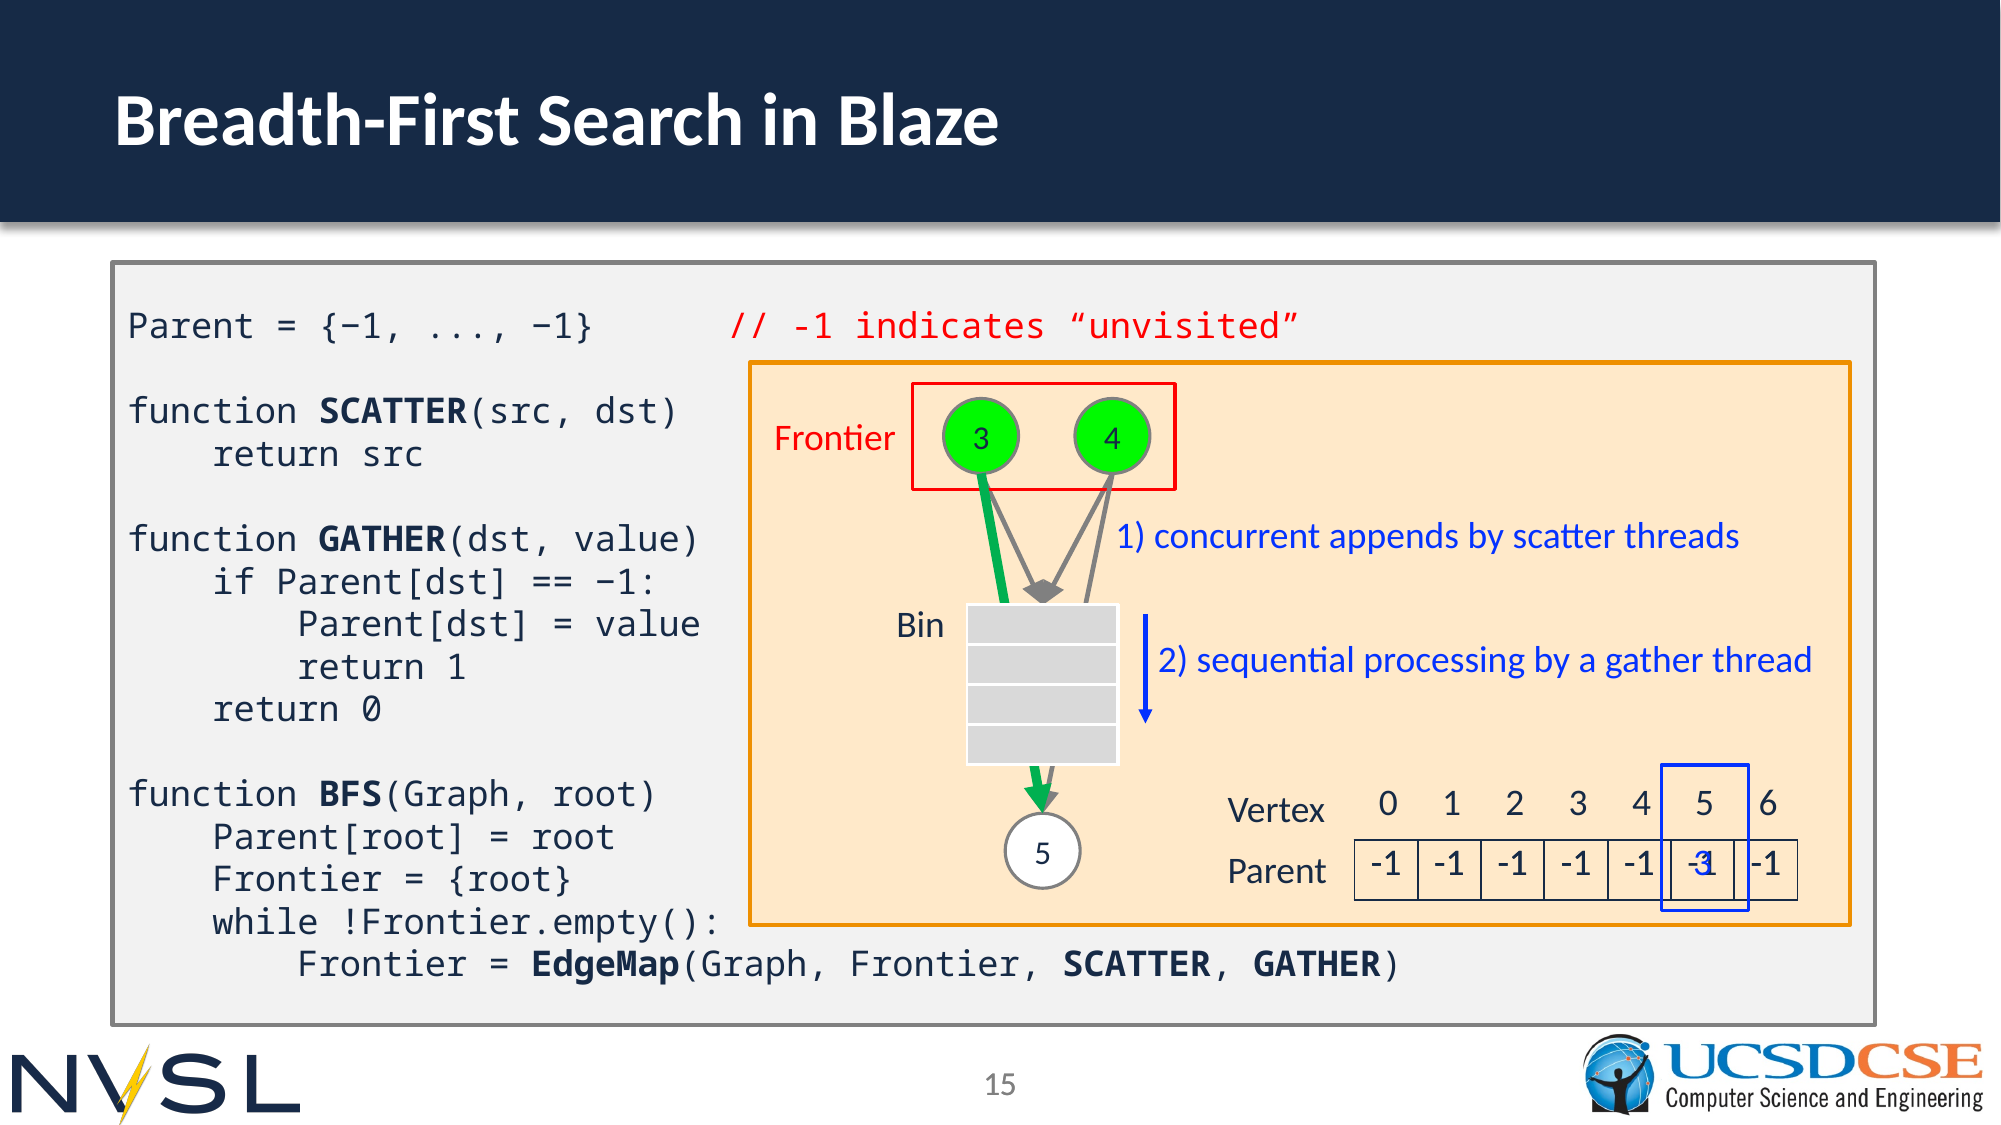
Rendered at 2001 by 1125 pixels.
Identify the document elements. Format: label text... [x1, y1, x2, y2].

text_box Bin [849, 592, 960, 653]
text_box 1) concurrent appends by scatter threads [1118, 503, 1788, 564]
title Breadth-First Search in Blaze [99, 9, 1900, 222]
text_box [1142, 613, 1862, 724]
table_header [968, 606, 974, 643]
table_header -1 [1545, 841, 1607, 899]
table_header -1 [1609, 841, 1659, 899]
table_cell [968, 726, 974, 763]
table_header -1 [1355, 841, 1417, 899]
table_cell [968, 646, 974, 683]
picture [1570, 1025, 2000, 1125]
table_header 3 [1547, 779, 1610, 839]
table_header -1 [1419, 841, 1480, 899]
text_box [1045, 473, 1113, 814]
picture [12, 1042, 300, 1125]
text_box [1659, 763, 1751, 913]
table_header 6 [1751, 779, 1800, 839]
text_box Vertex [1212, 777, 1351, 838]
table_header 4 [1610, 779, 1659, 839]
text_box Parent = {−1, ..., −1} // -1 indicates “unvisited” function SCATTER(src, dst) return src function GATHER(dst, value) if Parent[dst] == −1: Parent[dst] = value return 1 return 0 function BFS(Graph, root) Parent[root] = root Frontier = {root} while !Frontier.empty(): Frontier = EdgeMap(Graph, Frontier, SCATTER, GATHER) [110, 260, 1877, 1027]
table_header 2 [1483, 779, 1547, 839]
table_header 1 [1420, 779, 1483, 839]
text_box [749, 383, 1176, 490]
text_box Parent [1212, 838, 1351, 899]
table_header 0 [1357, 779, 1420, 839]
table_header -1 [1482, 841, 1543, 899]
table_header -1 [1751, 841, 1797, 899]
text_box 5 [1003, 822, 1083, 891]
table_cell [968, 686, 974, 723]
text_box [748, 360, 1852, 927]
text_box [980, 473, 1043, 814]
